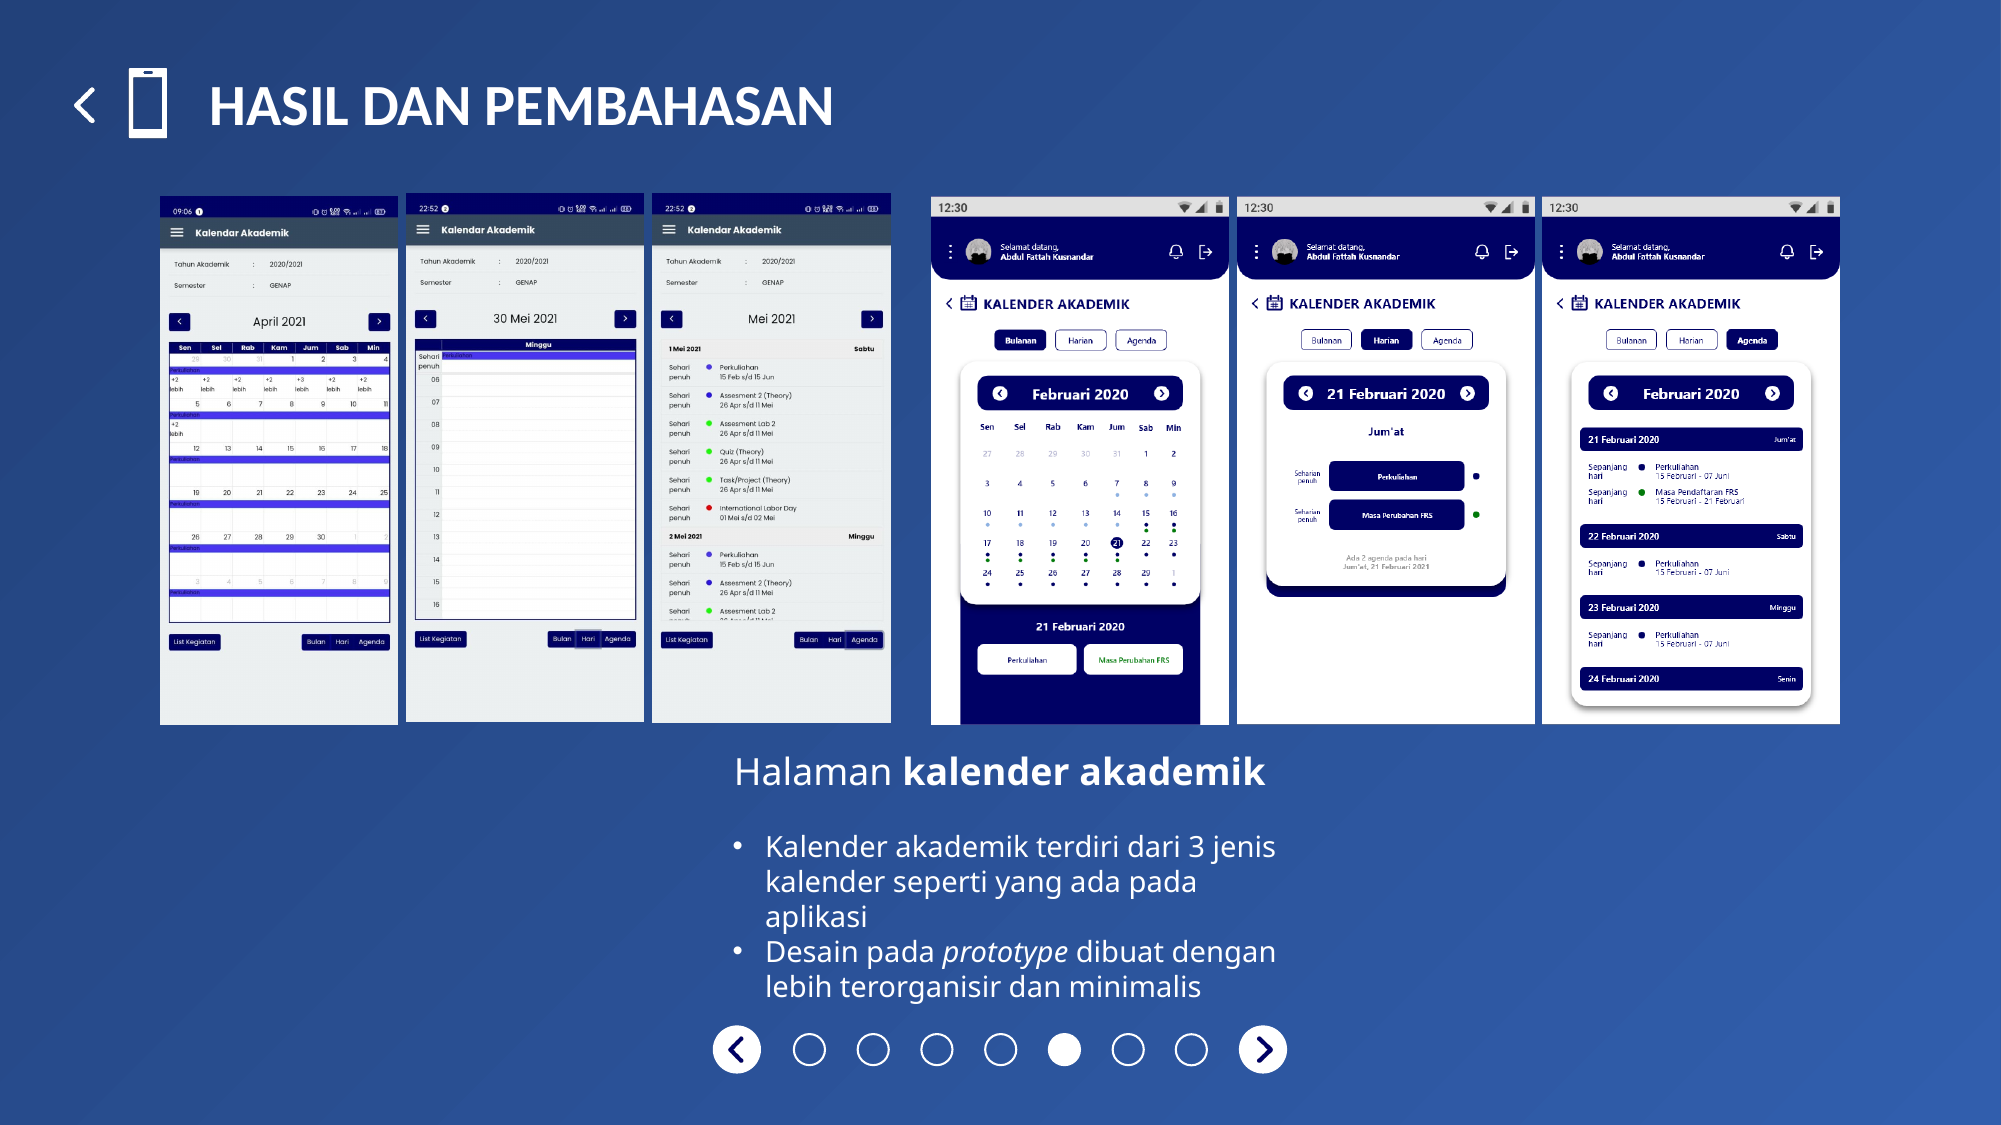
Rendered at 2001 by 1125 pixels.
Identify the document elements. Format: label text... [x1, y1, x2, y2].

picture [160, 196, 398, 725]
text_box [984, 1033, 1018, 1067]
text_box [1047, 1033, 1082, 1067]
text_box Kalender akademik terdiri dari 3 jenis kalender seperti yang ada pada aplikasi Desain pada prototype dibuat dengan lebih terorganisir dan minimalis [717, 820, 1315, 1011]
picture [109, 64, 186, 141]
picture [727, 1035, 744, 1063]
text_box [1111, 1033, 1145, 1067]
text_box [856, 1033, 890, 1067]
text_box [1237, 1024, 1289, 1075]
text_box [1174, 1033, 1208, 1067]
picture [1256, 1036, 1273, 1063]
picture [406, 193, 644, 722]
picture [73, 86, 96, 124]
picture [1542, 196, 1840, 725]
picture [652, 193, 891, 723]
text_box [920, 1033, 954, 1067]
picture [931, 196, 1229, 725]
text_box HASIL DAN PEMBAHASAN [195, 59, 850, 145]
text_box Halaman kalender akademik [719, 740, 1281, 801]
text_box [711, 1024, 763, 1075]
text_box [0, 0, 2000, 1125]
text_box [792, 1033, 827, 1067]
picture [1237, 196, 1535, 725]
